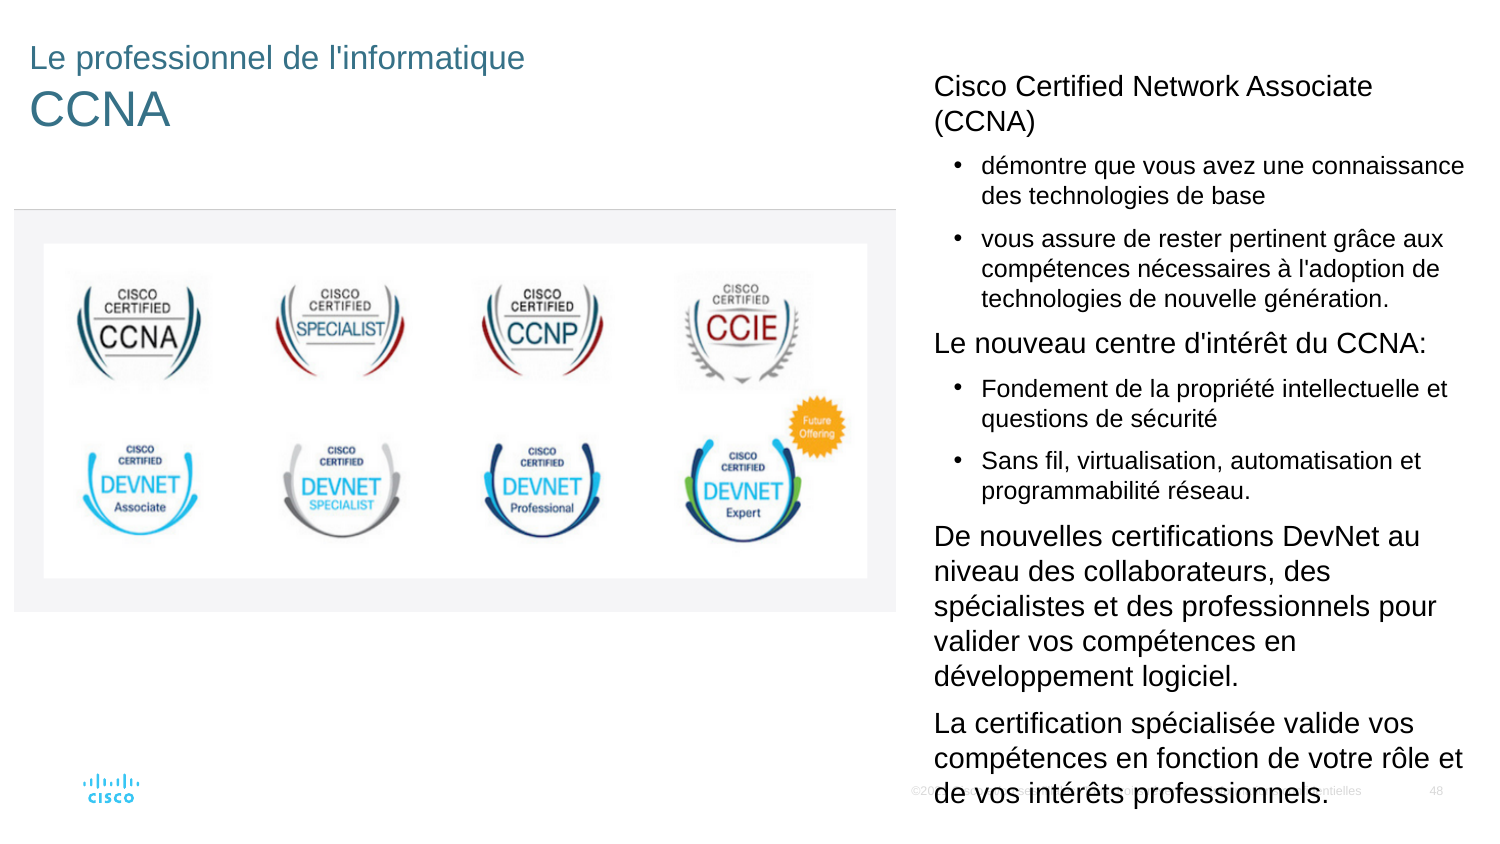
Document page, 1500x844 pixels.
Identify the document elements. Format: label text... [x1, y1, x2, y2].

picture [14, 209, 896, 612]
list Cisco Certified Network Associate (CCNA) démontre que vous avez une connaissance des technologies de base vous assure de rester pertinent grâce aux compétences nécessaires à l'adoption de technologies de nouvelle génération. Le nouveau centre d'intérêt du CCNA: Fondement de la propriété intellectuelle et questions de sécurité Sans fil, virtualisation, automatisation et programmabilité réseau. De nouvelles certifications DevNet au niveau des collaborateurs, des spécialistes et des professionnels pour valider vos compétences en développement logiciel. La certification spécialisée valide vos compétences en fonction de votre rôle et de vos intérêts professionnels. [895, 60, 1500, 762]
title Le professionnel de l'informatique CCNA [14, 6, 896, 166]
